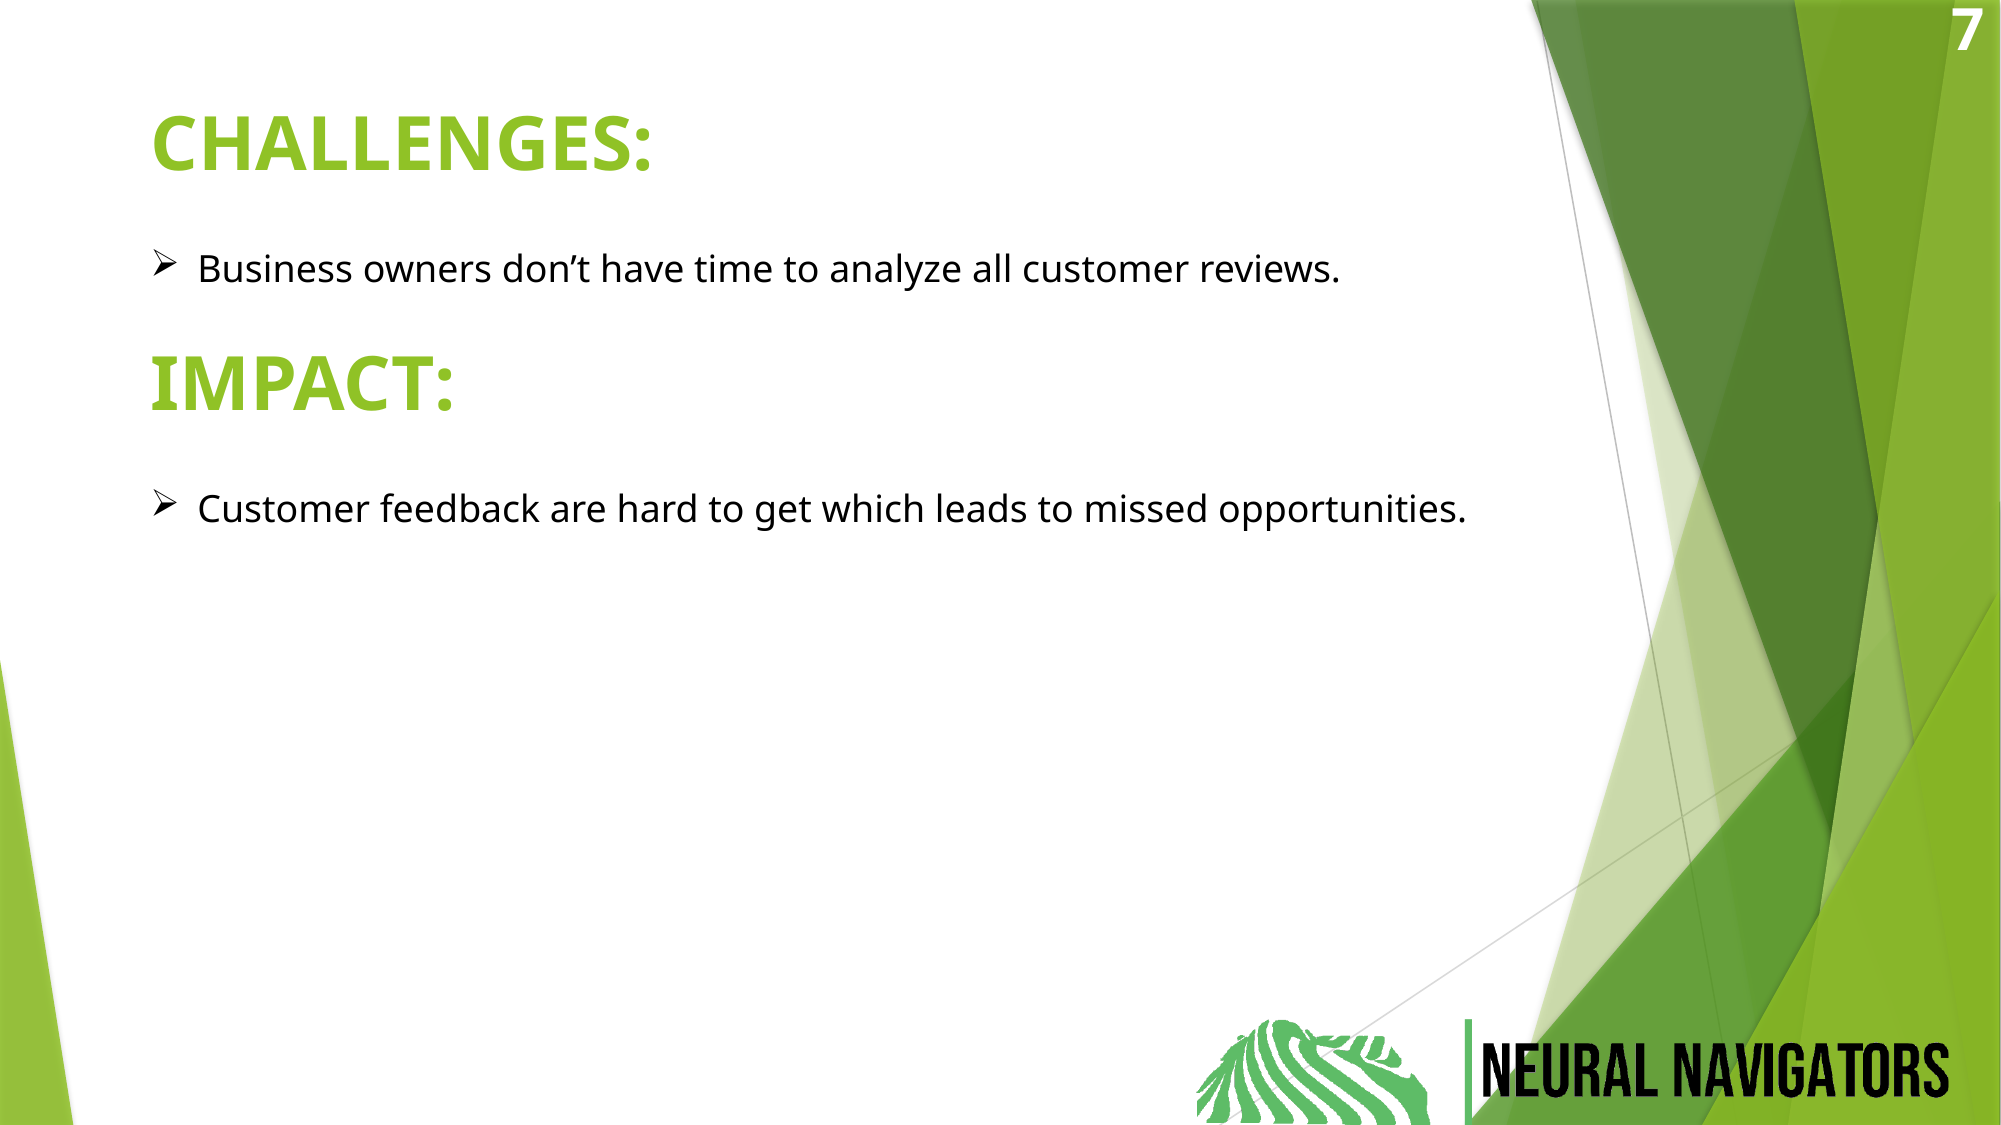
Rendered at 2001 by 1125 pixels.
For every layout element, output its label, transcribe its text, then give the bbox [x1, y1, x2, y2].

picture [1060, 687, 2000, 1125]
slide_number 7 [1908, 0, 2000, 64]
text_box CHALLENGES: Business owners don’t have time to analyze all customer reviews. IMPACT: Customer feedback are hard to get which leads to missed opportunities. [135, 87, 1549, 538]
